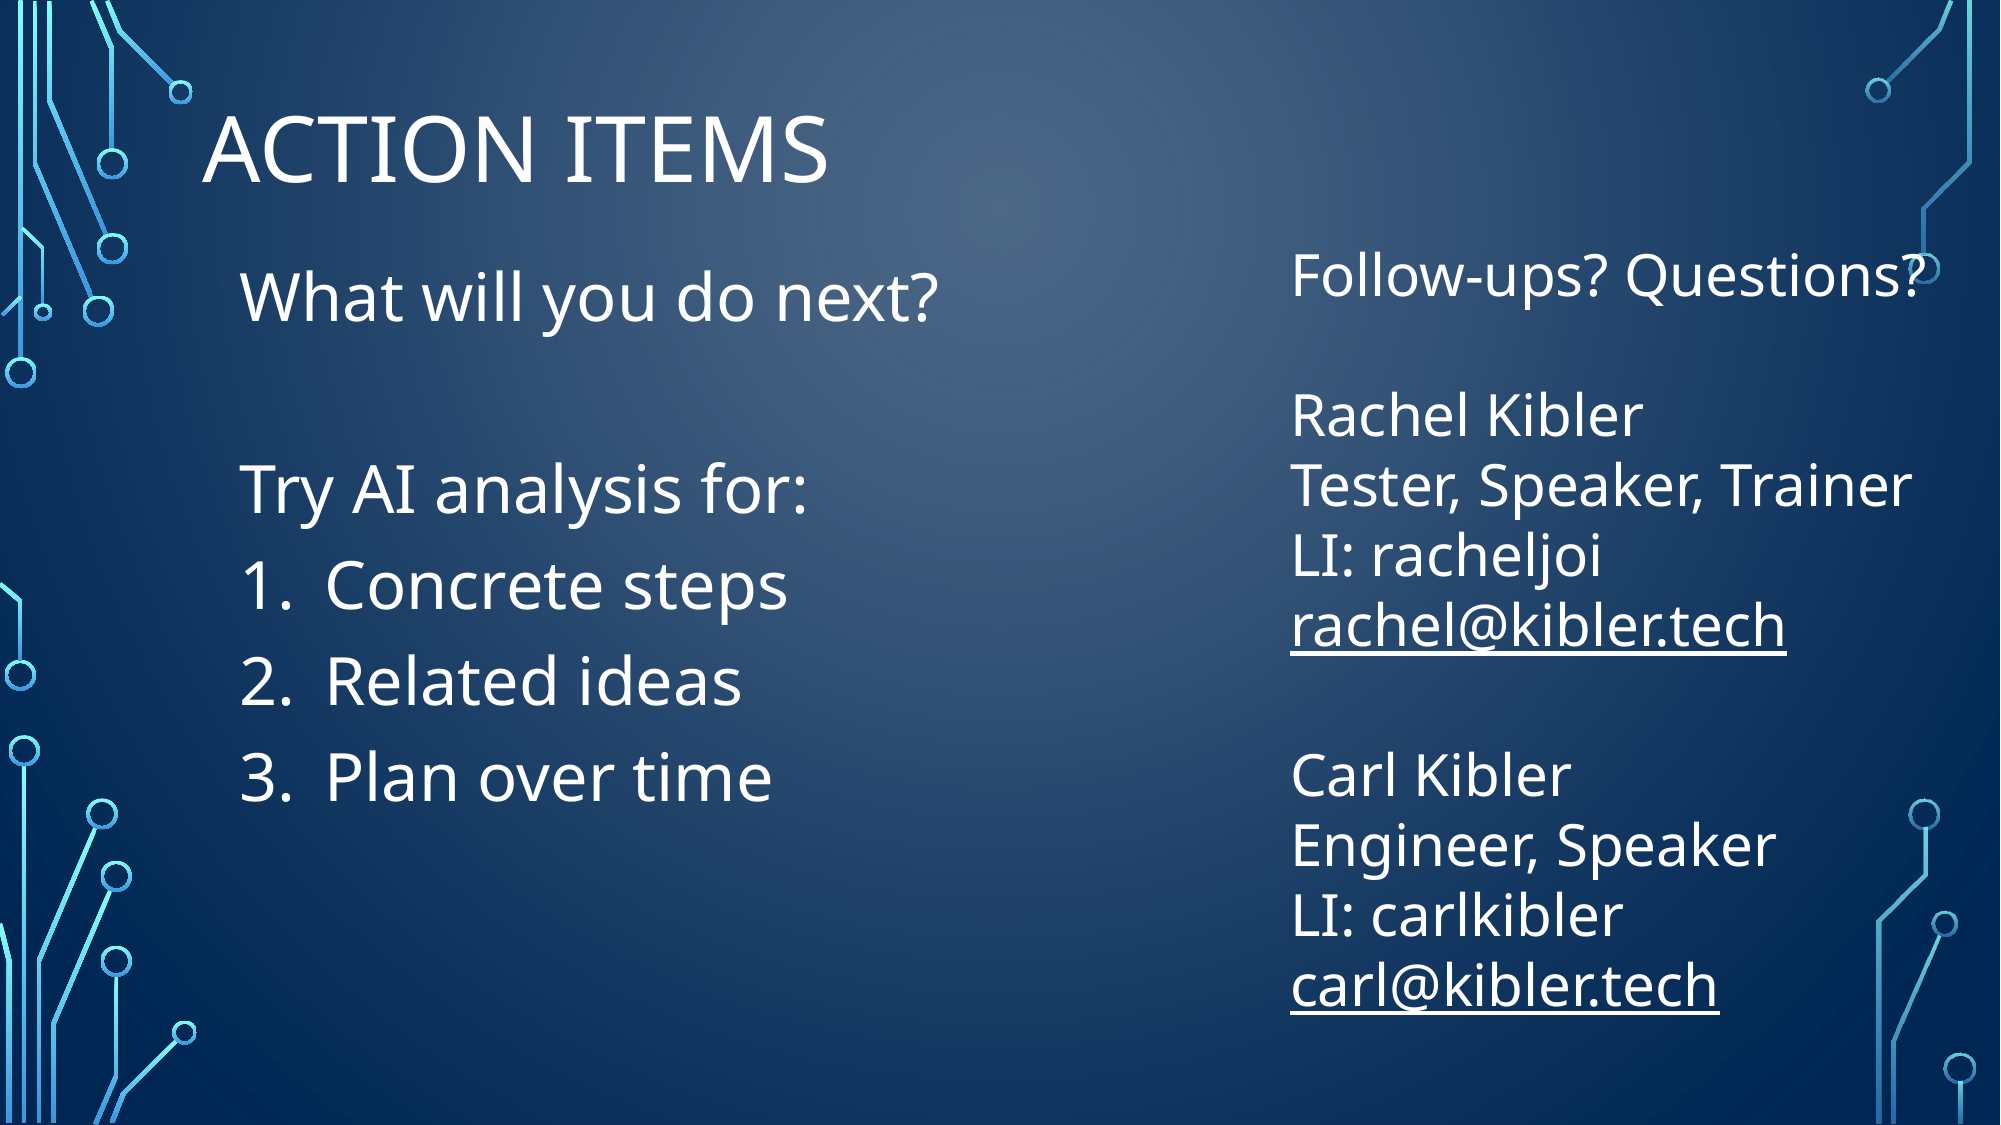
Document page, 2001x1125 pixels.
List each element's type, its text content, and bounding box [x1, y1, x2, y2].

text_box Follow-ups? Questions? Rachel Kibler Tester, Speaker, Trainer LI: racheljoi rachel@kibler.tech Carl Kibler Engineer, Speaker LI: carlkibler carl@kibler.tech [1274, 231, 1948, 1035]
title ACTION ITEMS [187, 88, 1813, 216]
list What will you do next? Try AI analysis for: Concrete steps Related ideas Plan over time [187, 231, 1207, 950]
